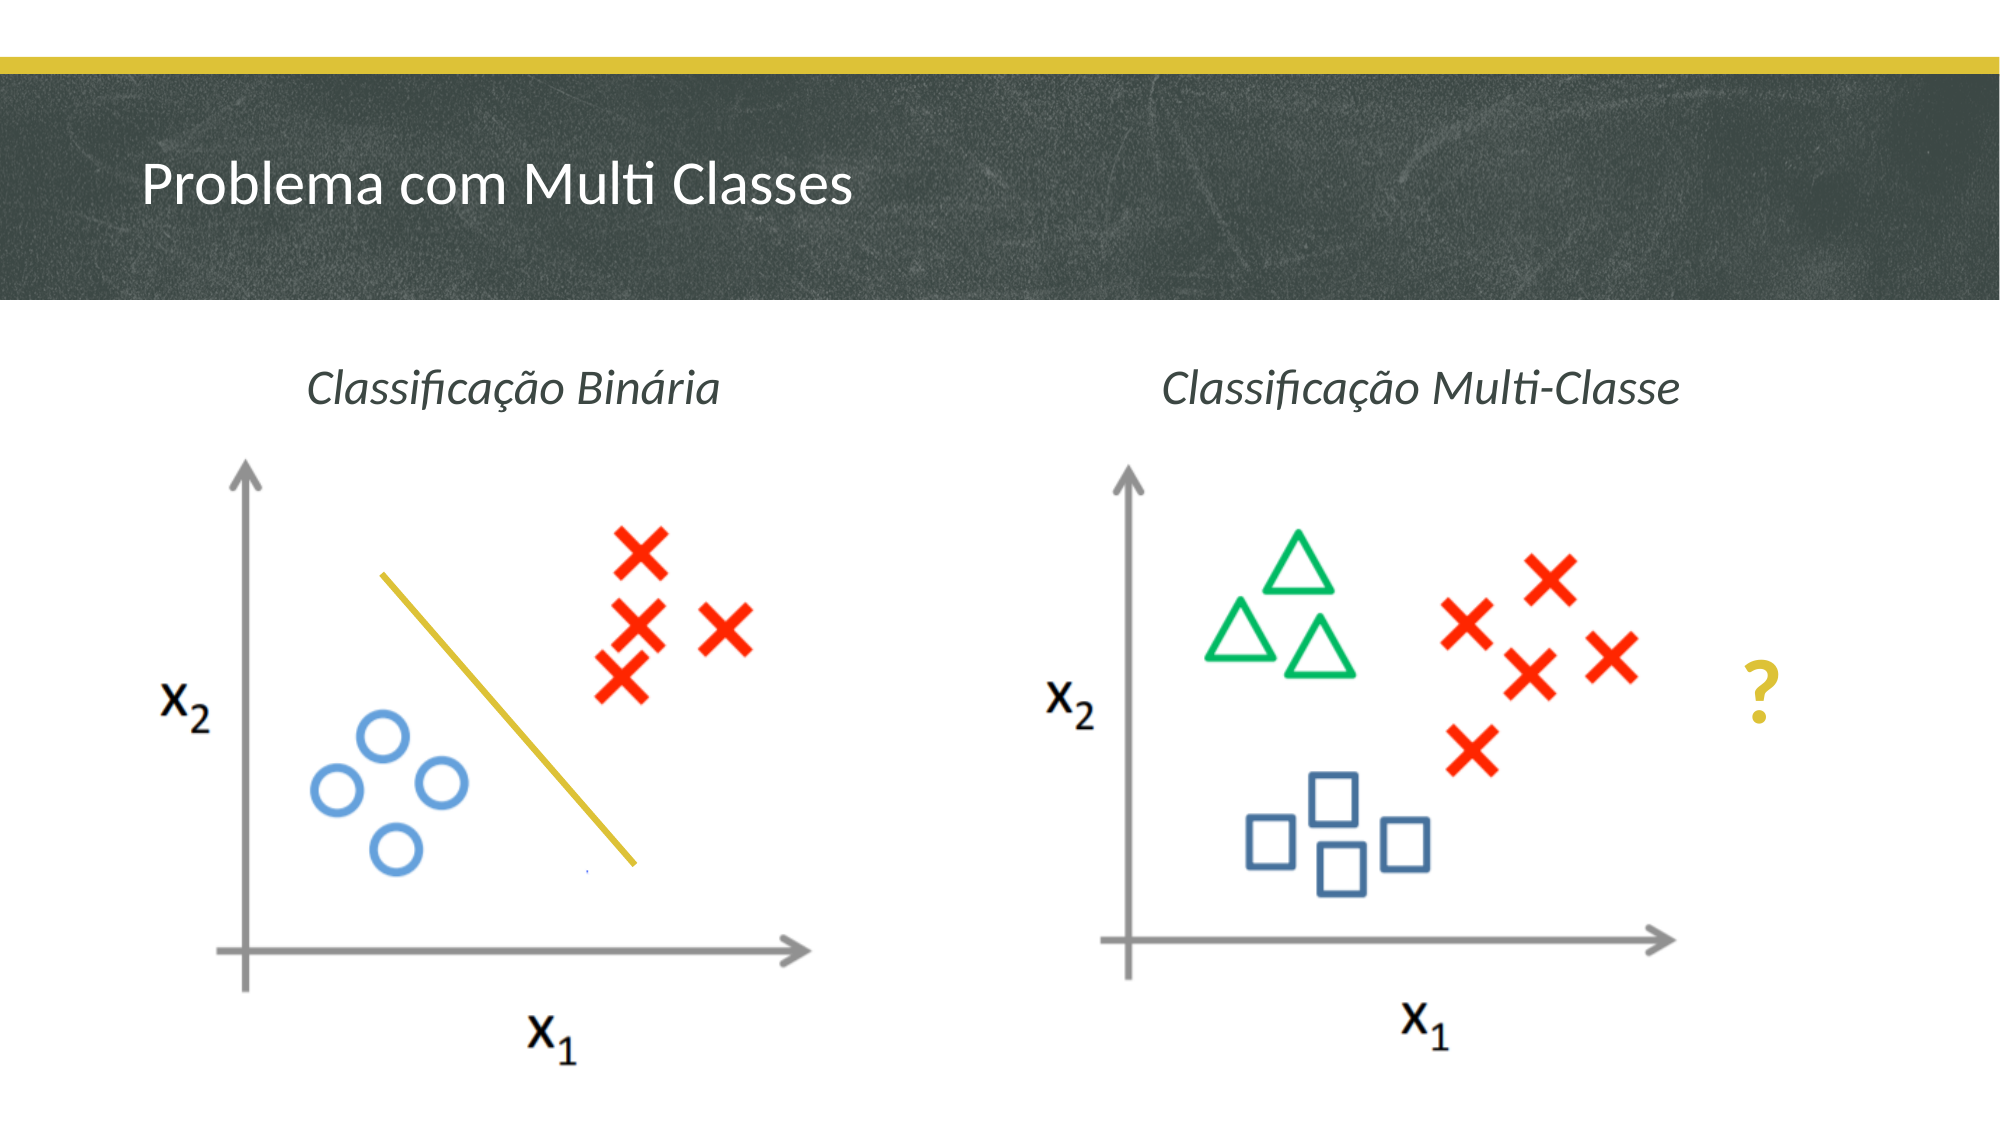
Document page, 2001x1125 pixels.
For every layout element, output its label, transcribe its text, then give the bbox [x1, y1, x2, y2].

picture [0, 74, 2000, 300]
picture [1035, 445, 1709, 1067]
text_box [381, 573, 635, 865]
picture [148, 426, 846, 1085]
text_box Classificação Binária [291, 313, 904, 461]
text_box ? [1725, 618, 1825, 766]
title Problema com Multi Classes [126, 71, 1892, 296]
text_box Classificação Multi-Classe [1146, 313, 1759, 461]
